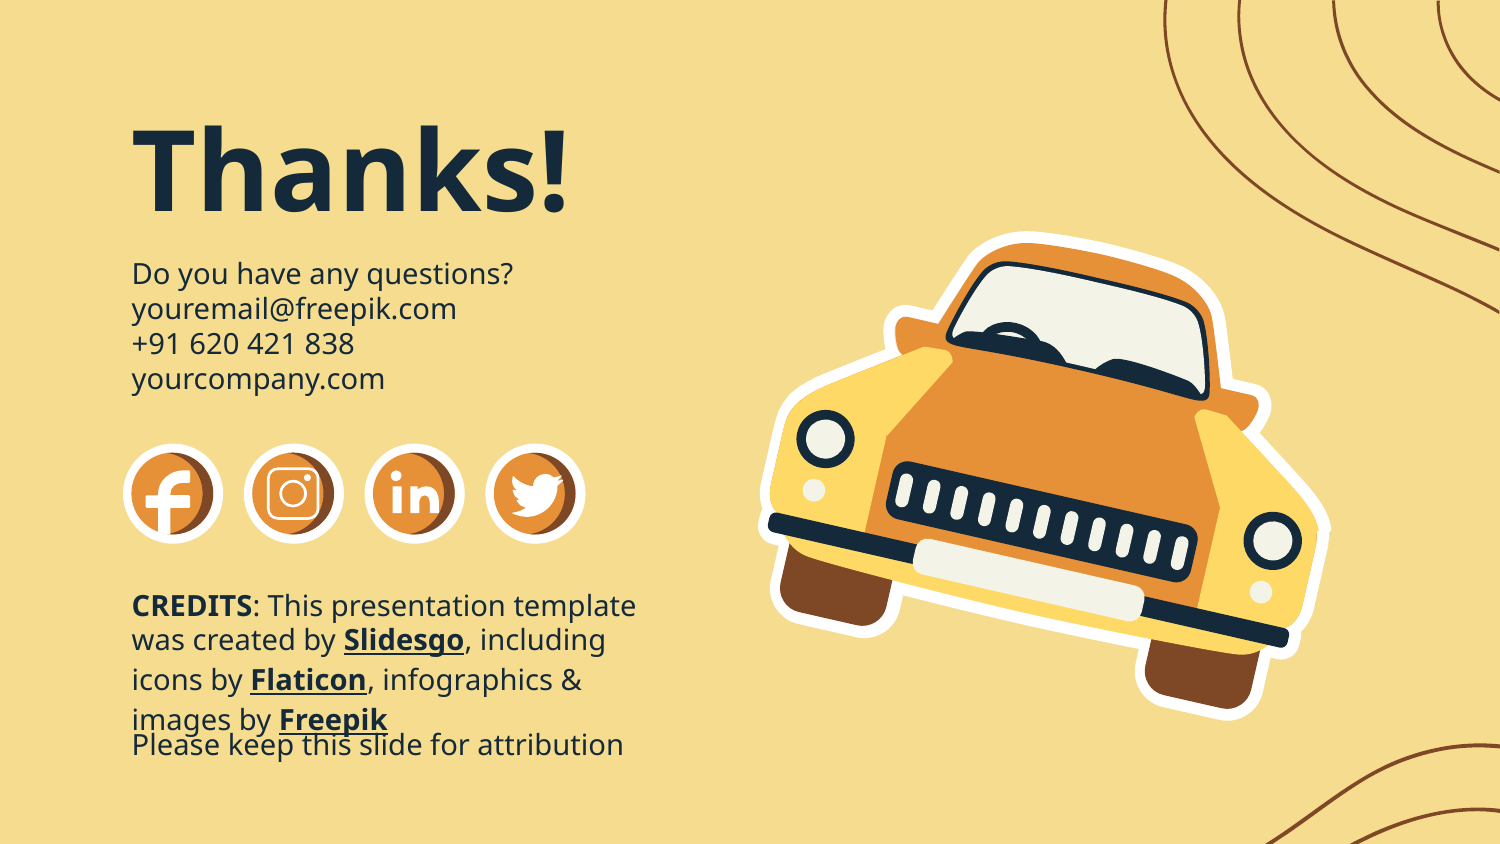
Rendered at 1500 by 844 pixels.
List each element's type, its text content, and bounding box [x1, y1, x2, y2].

text_box [509, 443, 562, 451]
text_box [388, 443, 441, 451]
text_box [267, 443, 321, 451]
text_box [493, 452, 578, 535]
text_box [731, 179, 1384, 736]
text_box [252, 452, 336, 535]
subtitle Do you have any questions? youremail@freepik.com +91 620 421 838 yourcompany.com [116, 242, 650, 408]
text_box [461, 474, 465, 513]
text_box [131, 452, 215, 535]
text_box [372, 452, 457, 535]
text_box Please keep this slide for attribution [116, 711, 664, 757]
text_box [582, 475, 586, 513]
text_box [146, 443, 200, 451]
title Thanks! [116, 96, 1384, 236]
text_box [219, 473, 224, 514]
